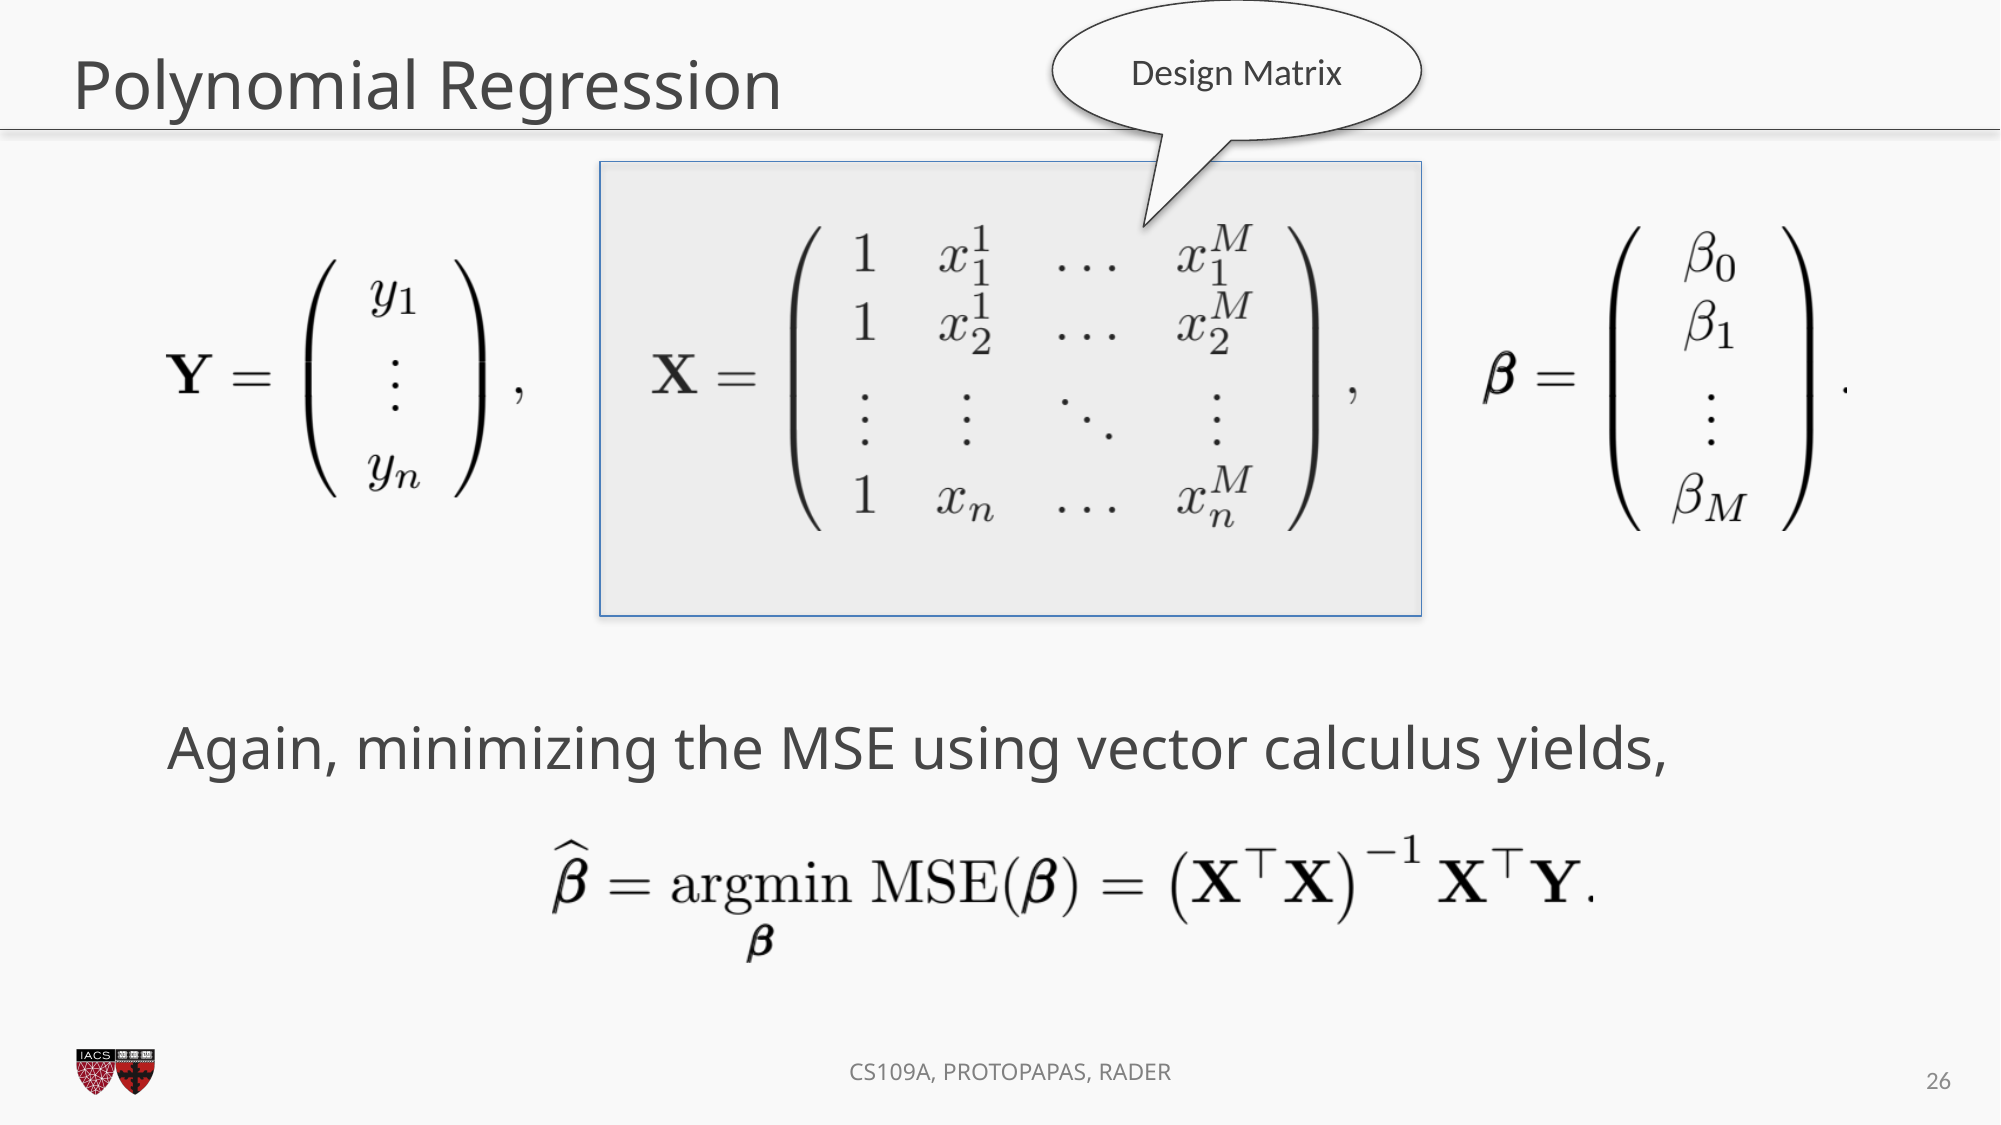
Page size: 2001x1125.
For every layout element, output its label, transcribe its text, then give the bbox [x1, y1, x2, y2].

text_box [1162, 161, 1422, 223]
picture [551, 834, 1594, 963]
picture [165, 223, 1848, 531]
picture [75, 1049, 155, 1095]
text_box [599, 161, 1151, 223]
title Polynomial Regression [57, 35, 1155, 162]
title Polynomial Regression [1226, 35, 1943, 162]
text_box [599, 542, 1422, 617]
list Again, minimizing the MSE using vector calculus yields, [152, 703, 1847, 1050]
slide_number 25 [1500, 1050, 1967, 1110]
text_box Design Matrix [1051, 0, 1423, 223]
